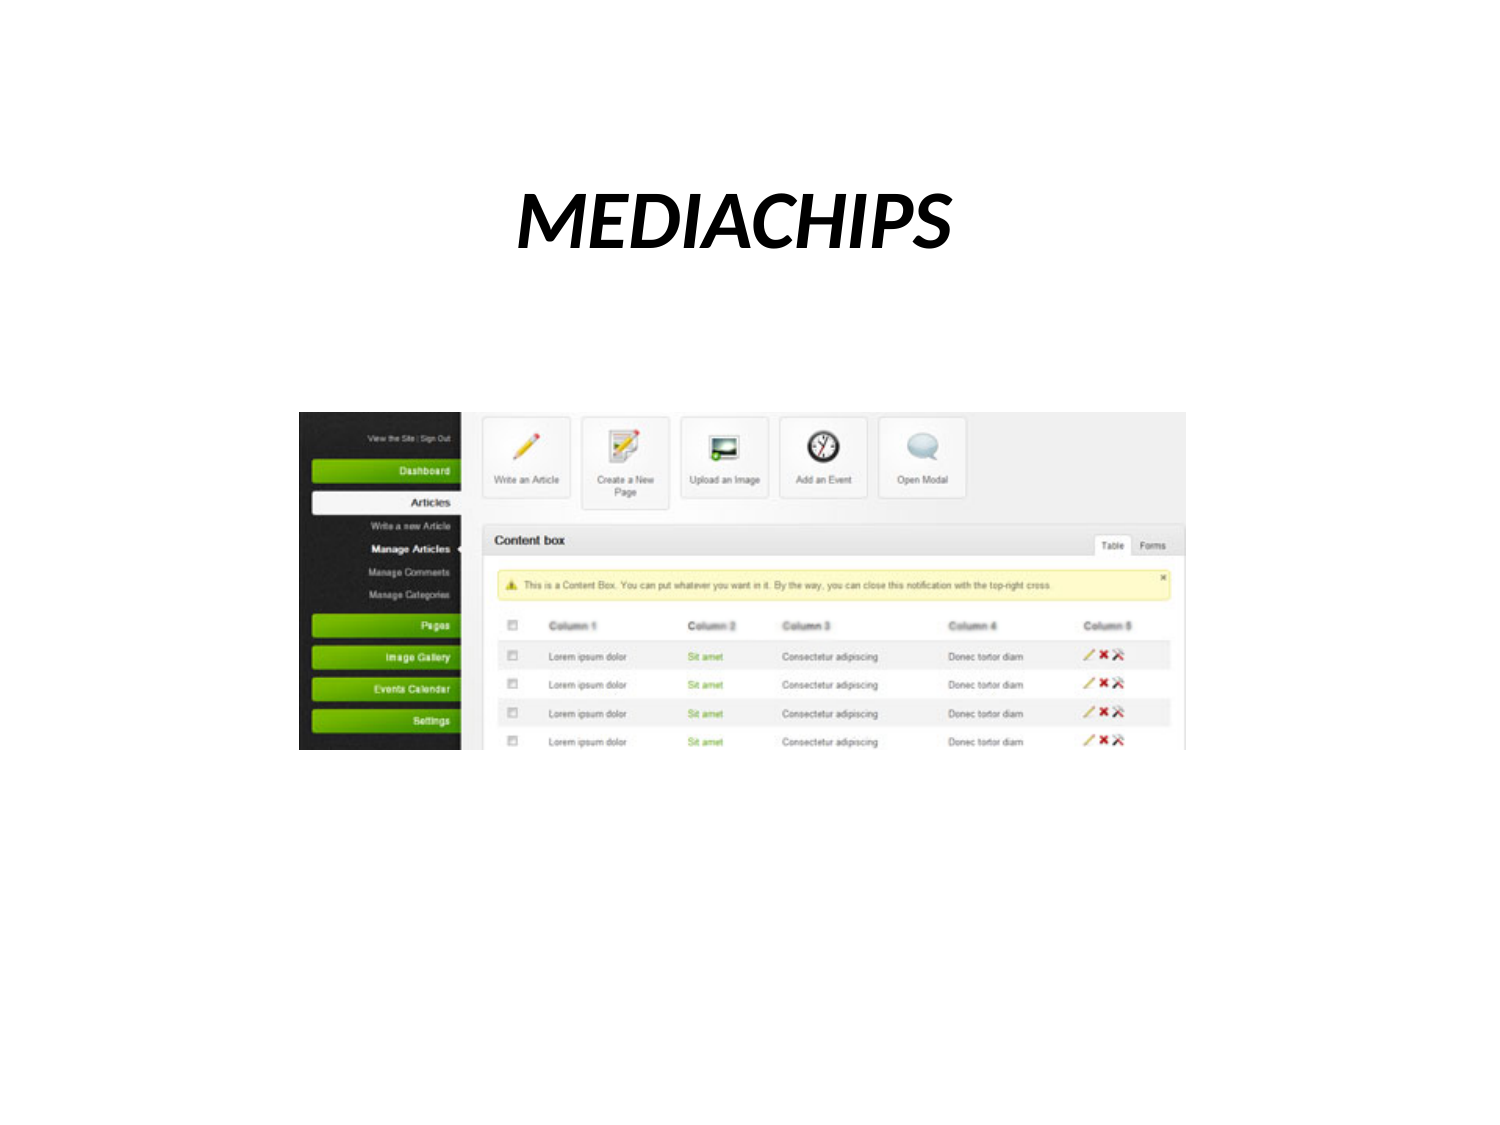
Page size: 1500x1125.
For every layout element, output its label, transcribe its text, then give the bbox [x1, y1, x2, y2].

text_box mediachips [499, 158, 986, 279]
picture [299, 412, 1186, 751]
